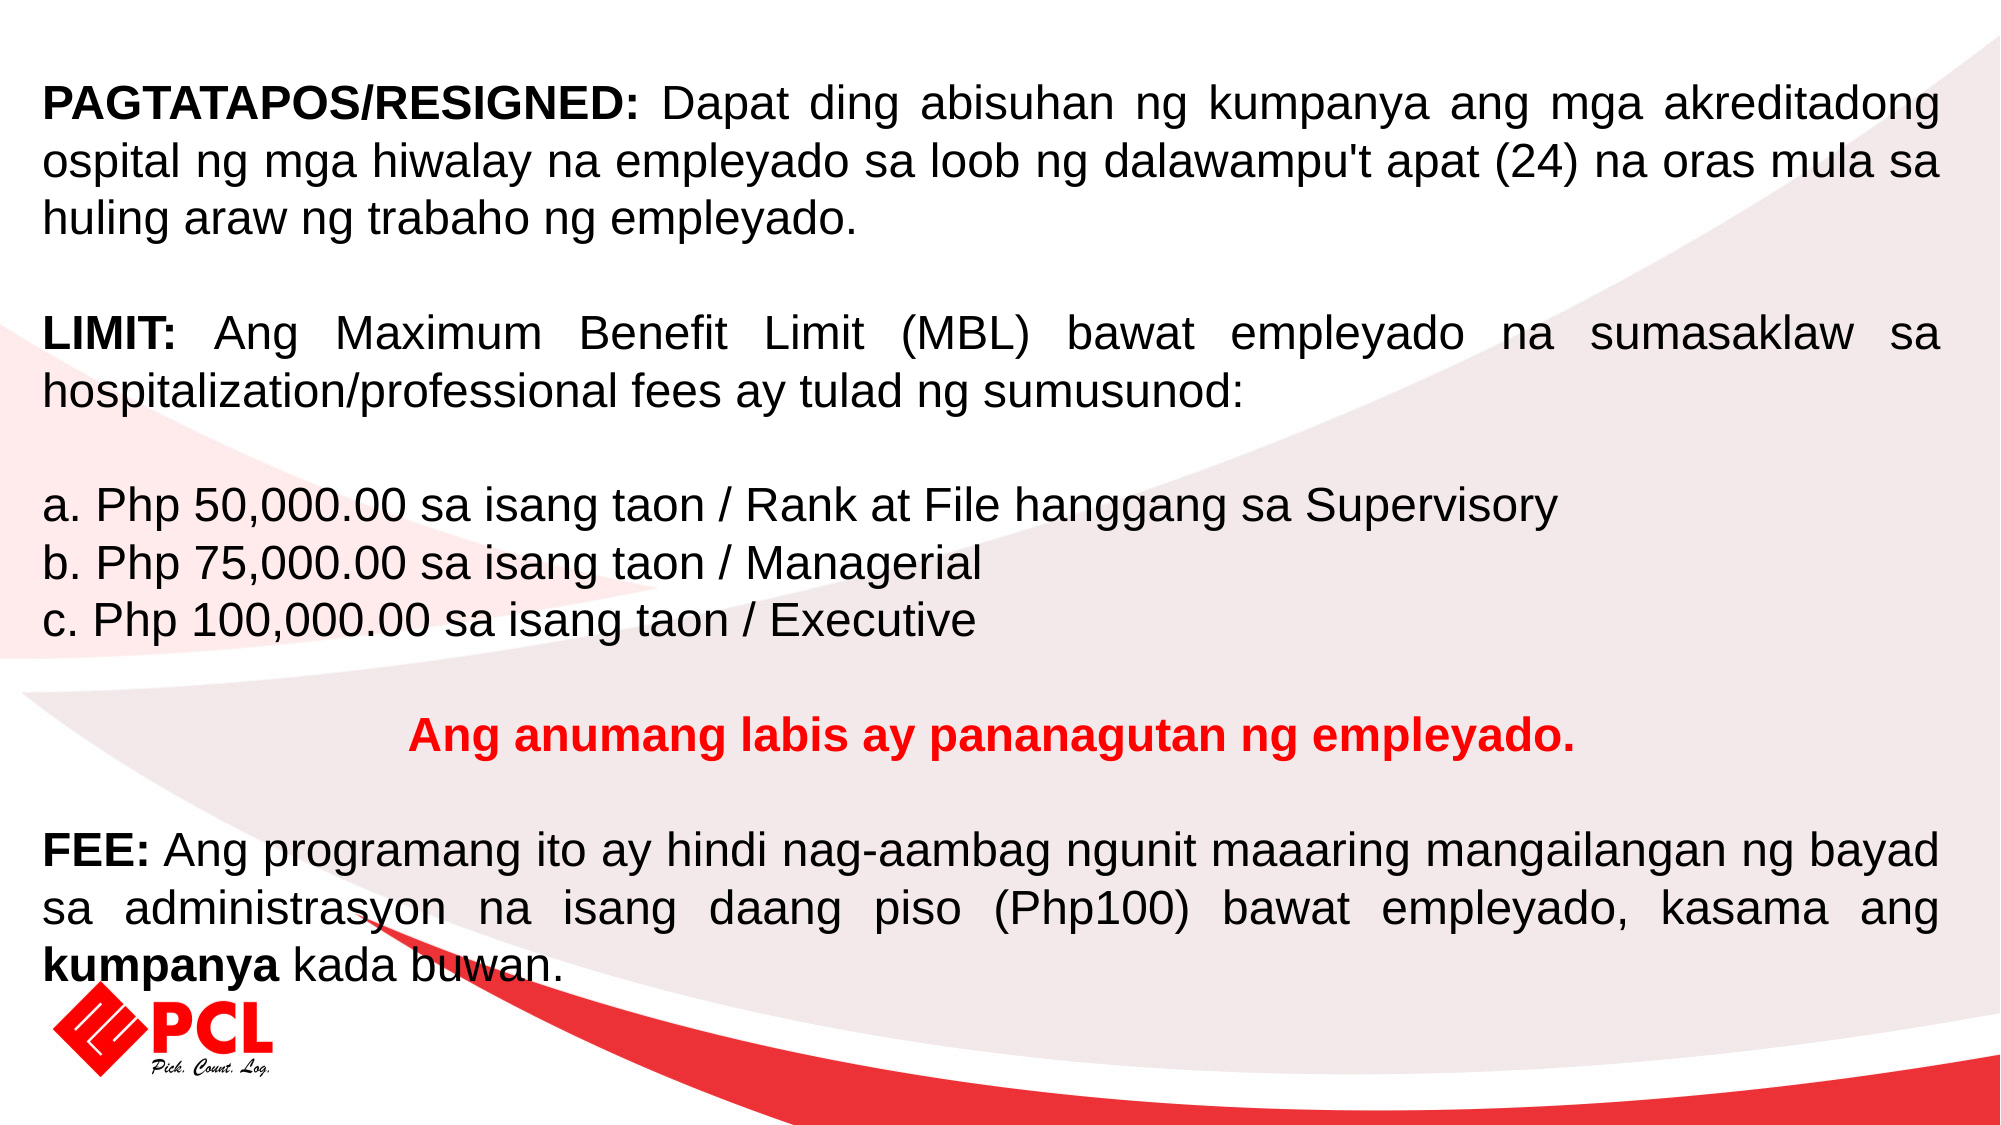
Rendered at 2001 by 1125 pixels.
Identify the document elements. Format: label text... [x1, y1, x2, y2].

text_box PAGTATAPOS/RESIGNED: Dapat ding abisuhan ng kumpanya ang mga akreditadong ospital ng mga hiwalay na empleyado sa loob ng dalawampu't apat (24) na oras mula sa huling araw ng trabaho ng empleyado. LIMIT: Ang Maximum Benefit Limit (MBL) bawat empleyado na sumasaklaw sa hospitalization/professional fees ay tulad ng sumusunod: a. Php 50,000.00 sa isang taon / Rank at File hanggang sa Supervisory b. Php 75,000.00 sa isang taon / Managerial c. Php 100,000.00 sa isang taon / Executive Ang anumang labis ay pananagutan ng empleyado. FEE: Ang programang ito ay hindi nag-aambag ngunit maaaring mangailangan ng bayad sa administrasyon na isang daang piso (Php100) bawat empleyado, kasama ang kumpanya kada buwan. [27, 64, 1958, 999]
picture [0, 0, 2000, 1125]
